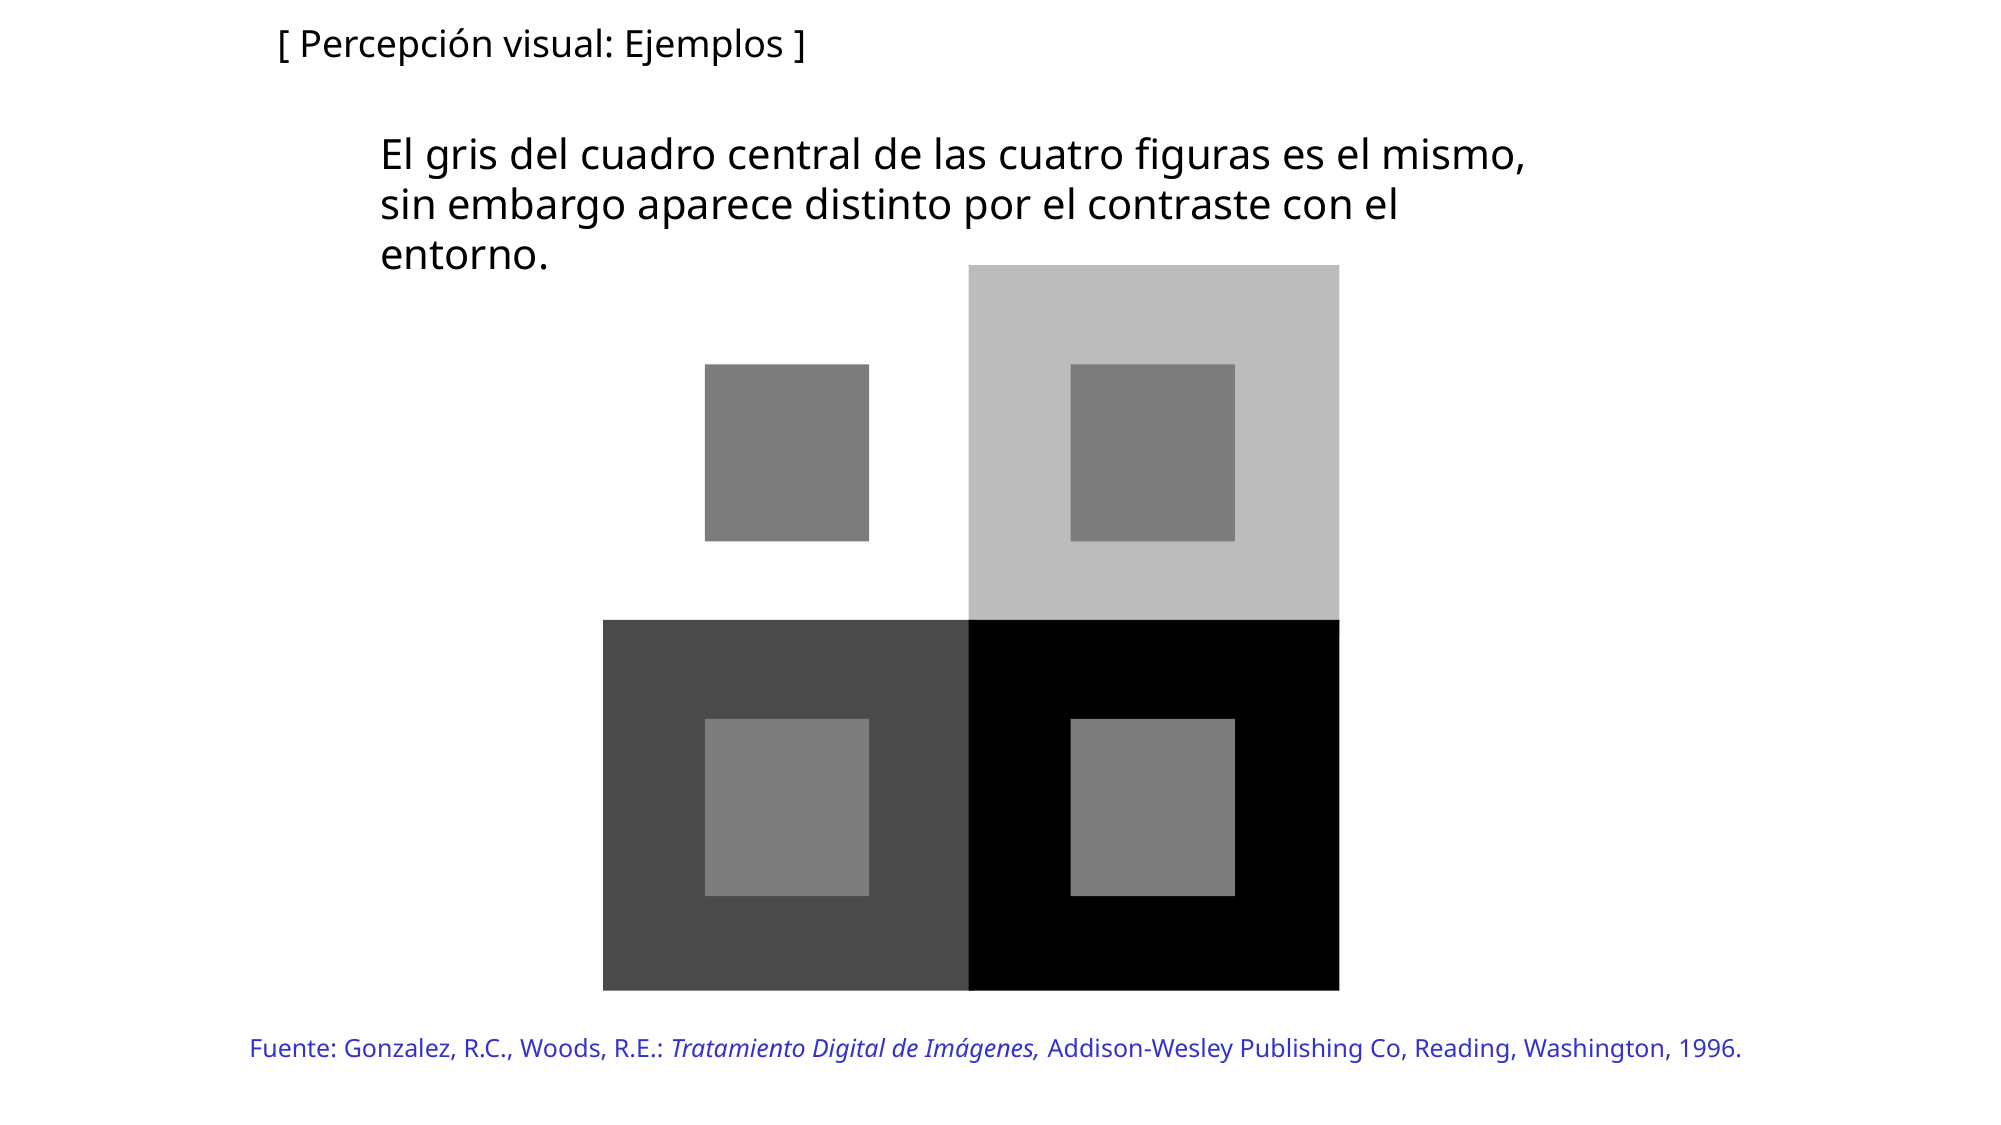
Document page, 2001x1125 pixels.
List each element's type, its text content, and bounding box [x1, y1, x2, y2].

text_box [603, 637, 968, 991]
text_box [ Percepción visual: Ejemplos ] [262, 12, 822, 73]
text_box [602, 264, 975, 637]
text_box El gris del cuadro central de las cuatro figuras es el mismo, sin embargo aparece distinto por el contraste con el entorno. [365, 120, 1583, 285]
text_box [975, 285, 1340, 619]
text_box Fuente: Gonzalez, R.C., Woods, R.E.: Tratamiento Digital de Imágenes, Addison-Wesley Publishing Co, Reading, Washington, 1996. [234, 1024, 1758, 1070]
text_box [1070, 364, 1235, 542]
text_box [1070, 718, 1235, 897]
text_box [968, 619, 1340, 991]
text_box [704, 718, 870, 897]
